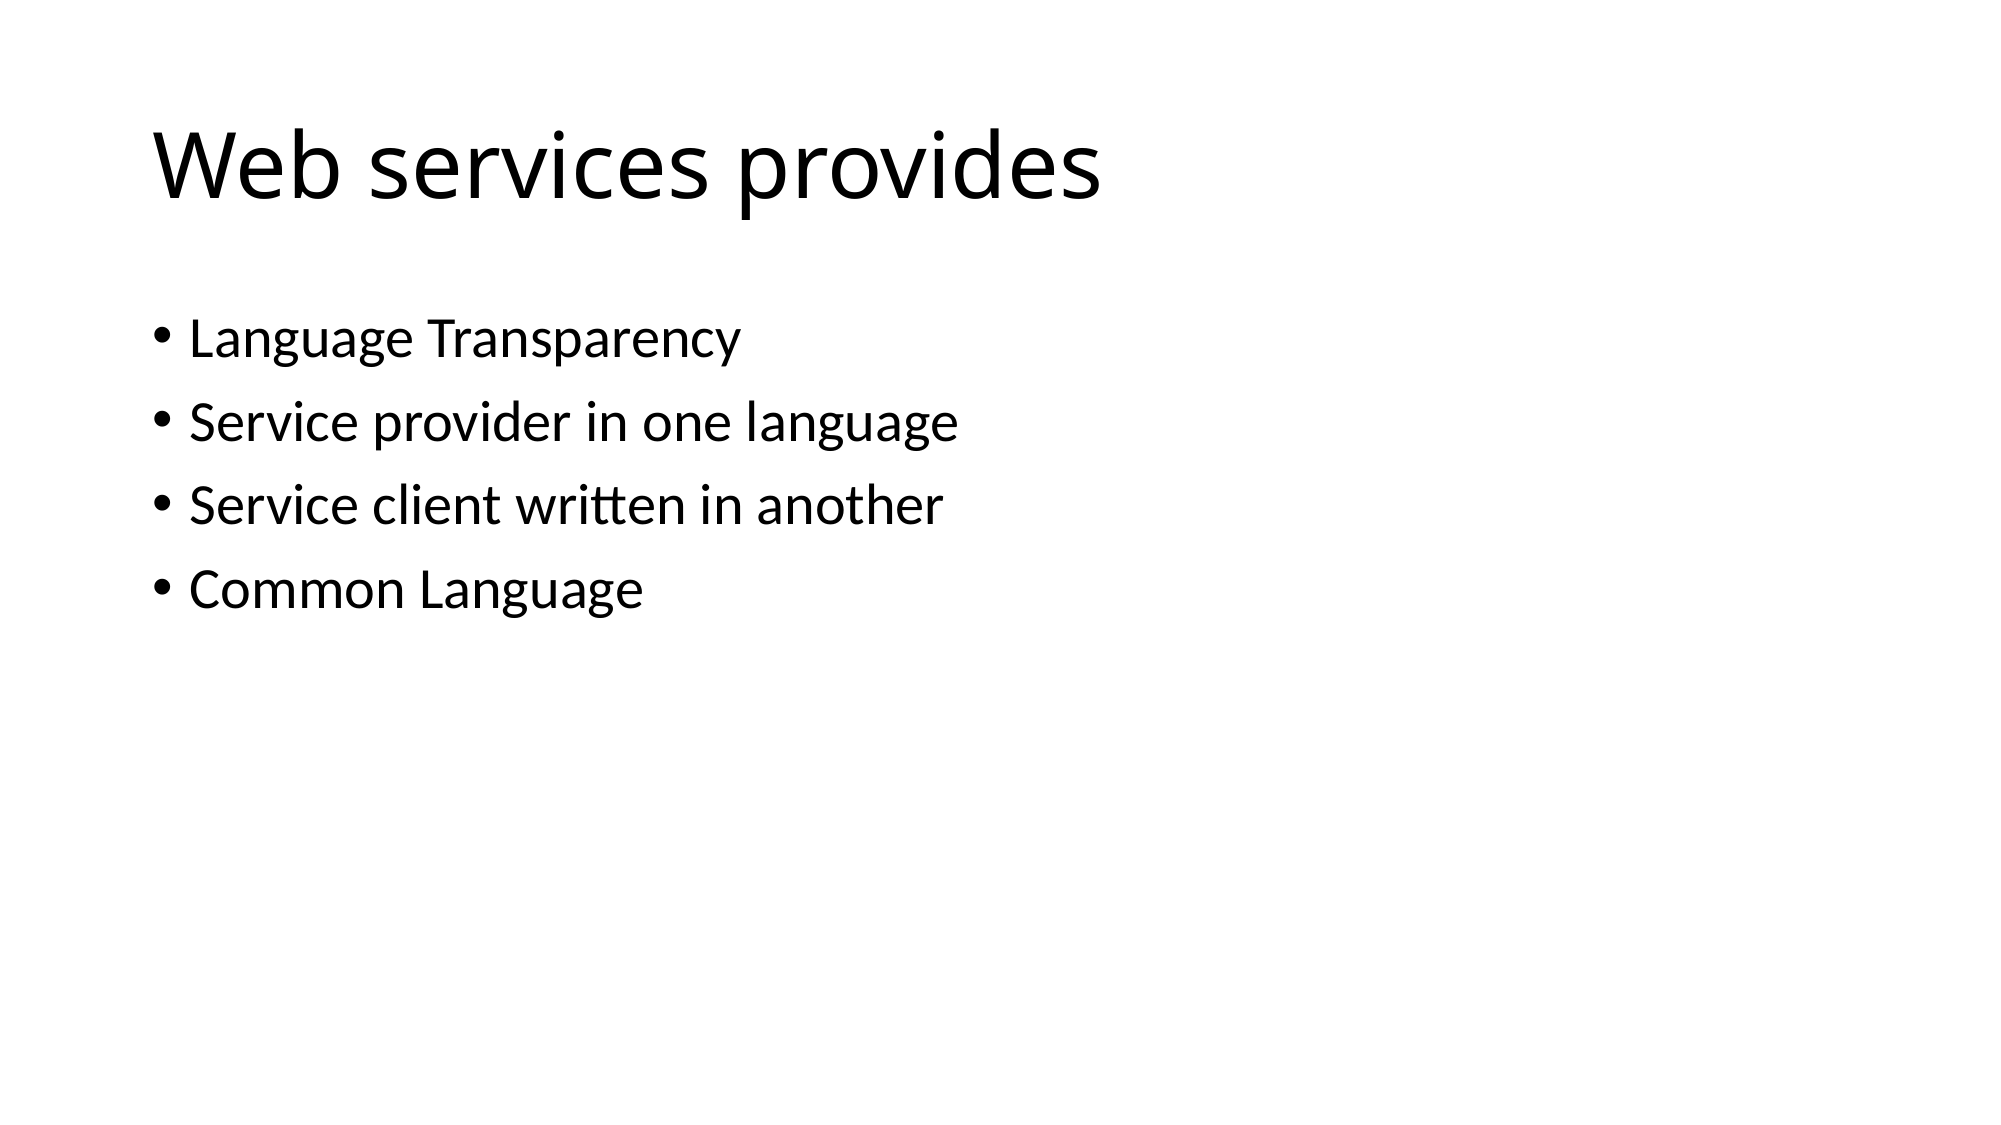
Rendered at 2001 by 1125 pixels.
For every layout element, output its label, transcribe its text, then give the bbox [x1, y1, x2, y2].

title Web services provides [137, 59, 1863, 278]
list Language Transparency Service provider in one language Service client written in another Common Language [137, 299, 1863, 1014]
